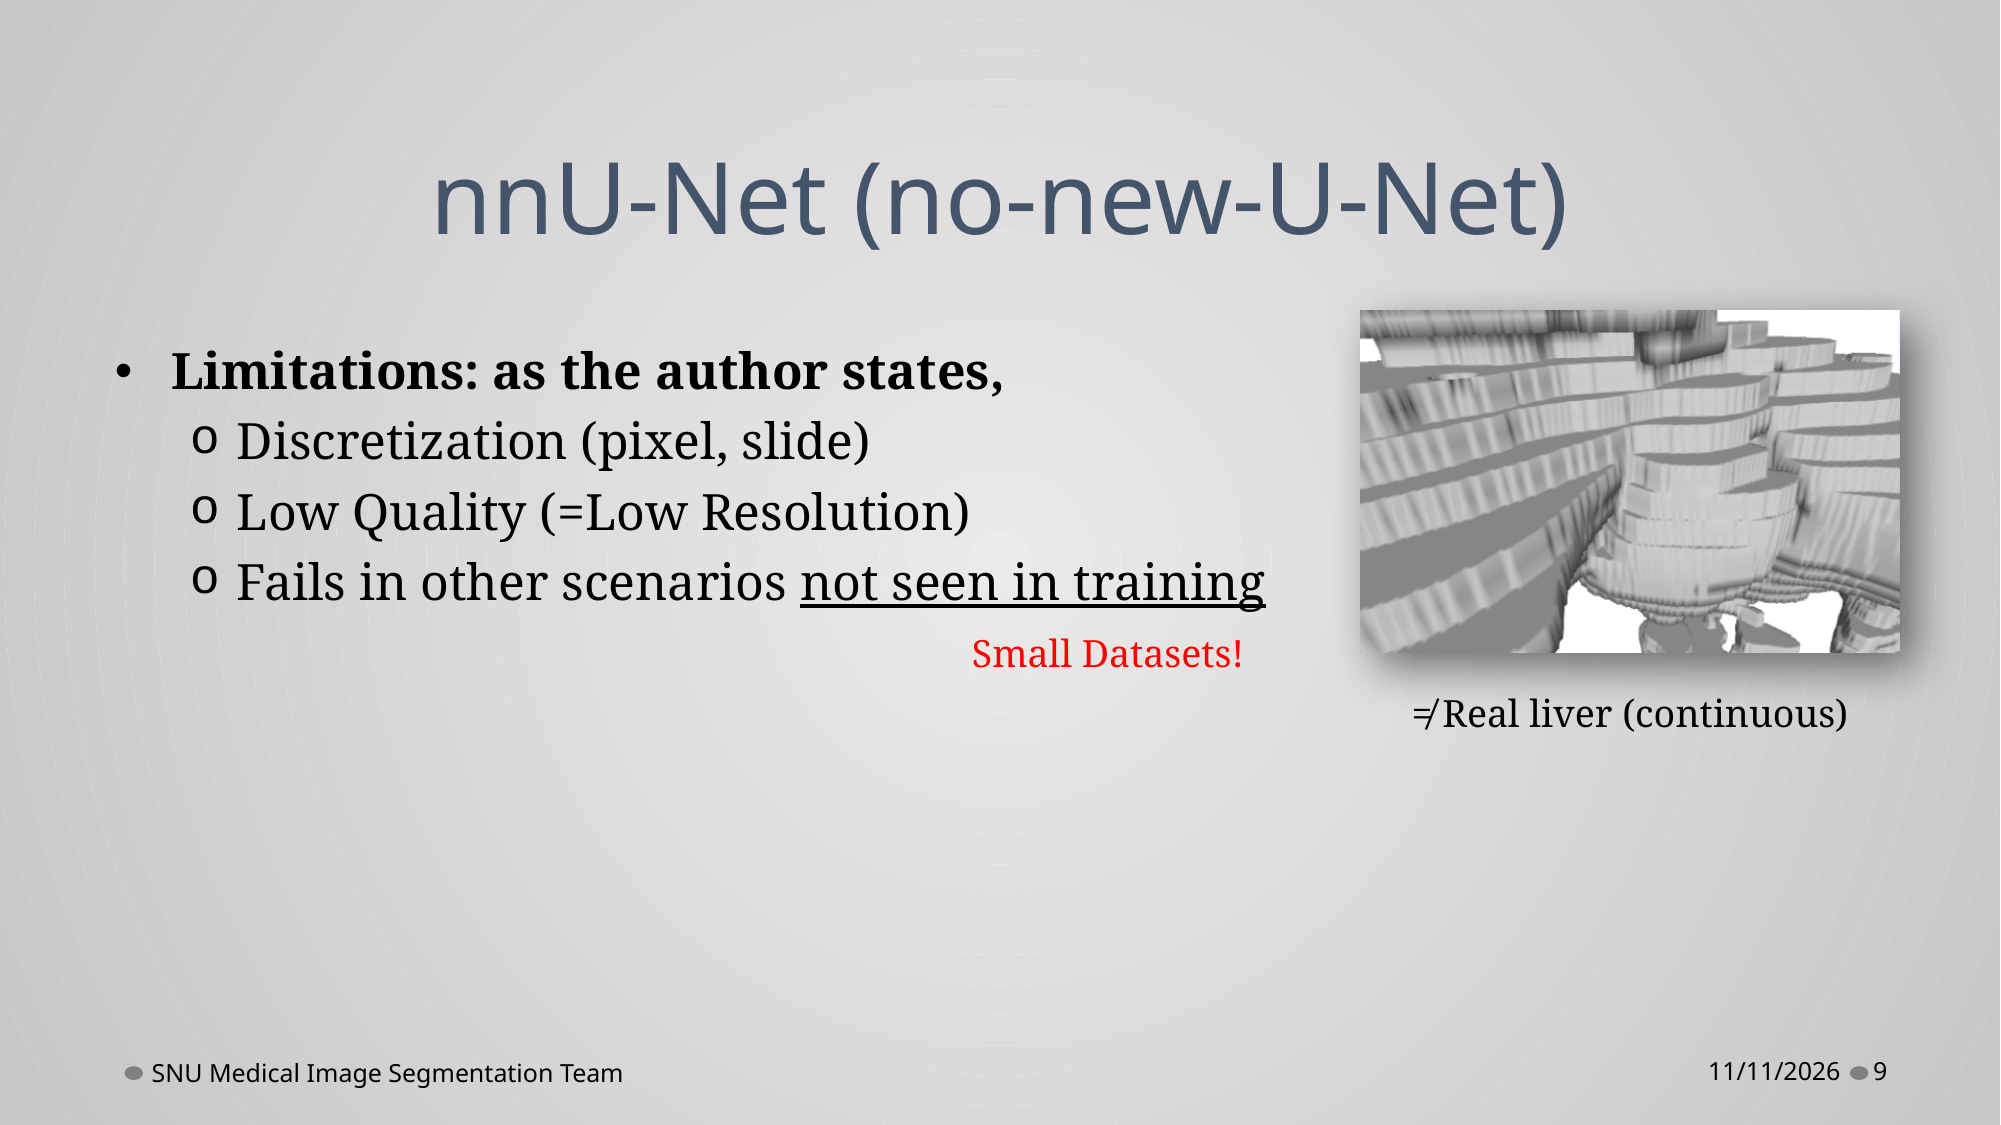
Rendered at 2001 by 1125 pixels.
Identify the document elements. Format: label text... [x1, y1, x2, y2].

title nnU-Net (no-new-U-Net) [99, 0, 1900, 262]
slide_number 9 [1868, 1042, 1992, 1103]
text_box ≠ Real liver (continuous) [1377, 682, 1883, 743]
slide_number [1391, 1042, 1849, 1103]
footer SNU Medical Image Segmentation Team [144, 1042, 768, 1103]
list Limitations: as the author states, Discretization (pixel, slide) Low Quality (=Low Resolution) Fails in other scenarios not seen in training [99, 262, 1900, 1005]
text_box Small Datasets! [856, 622, 1361, 682]
picture [1360, 310, 1900, 653]
